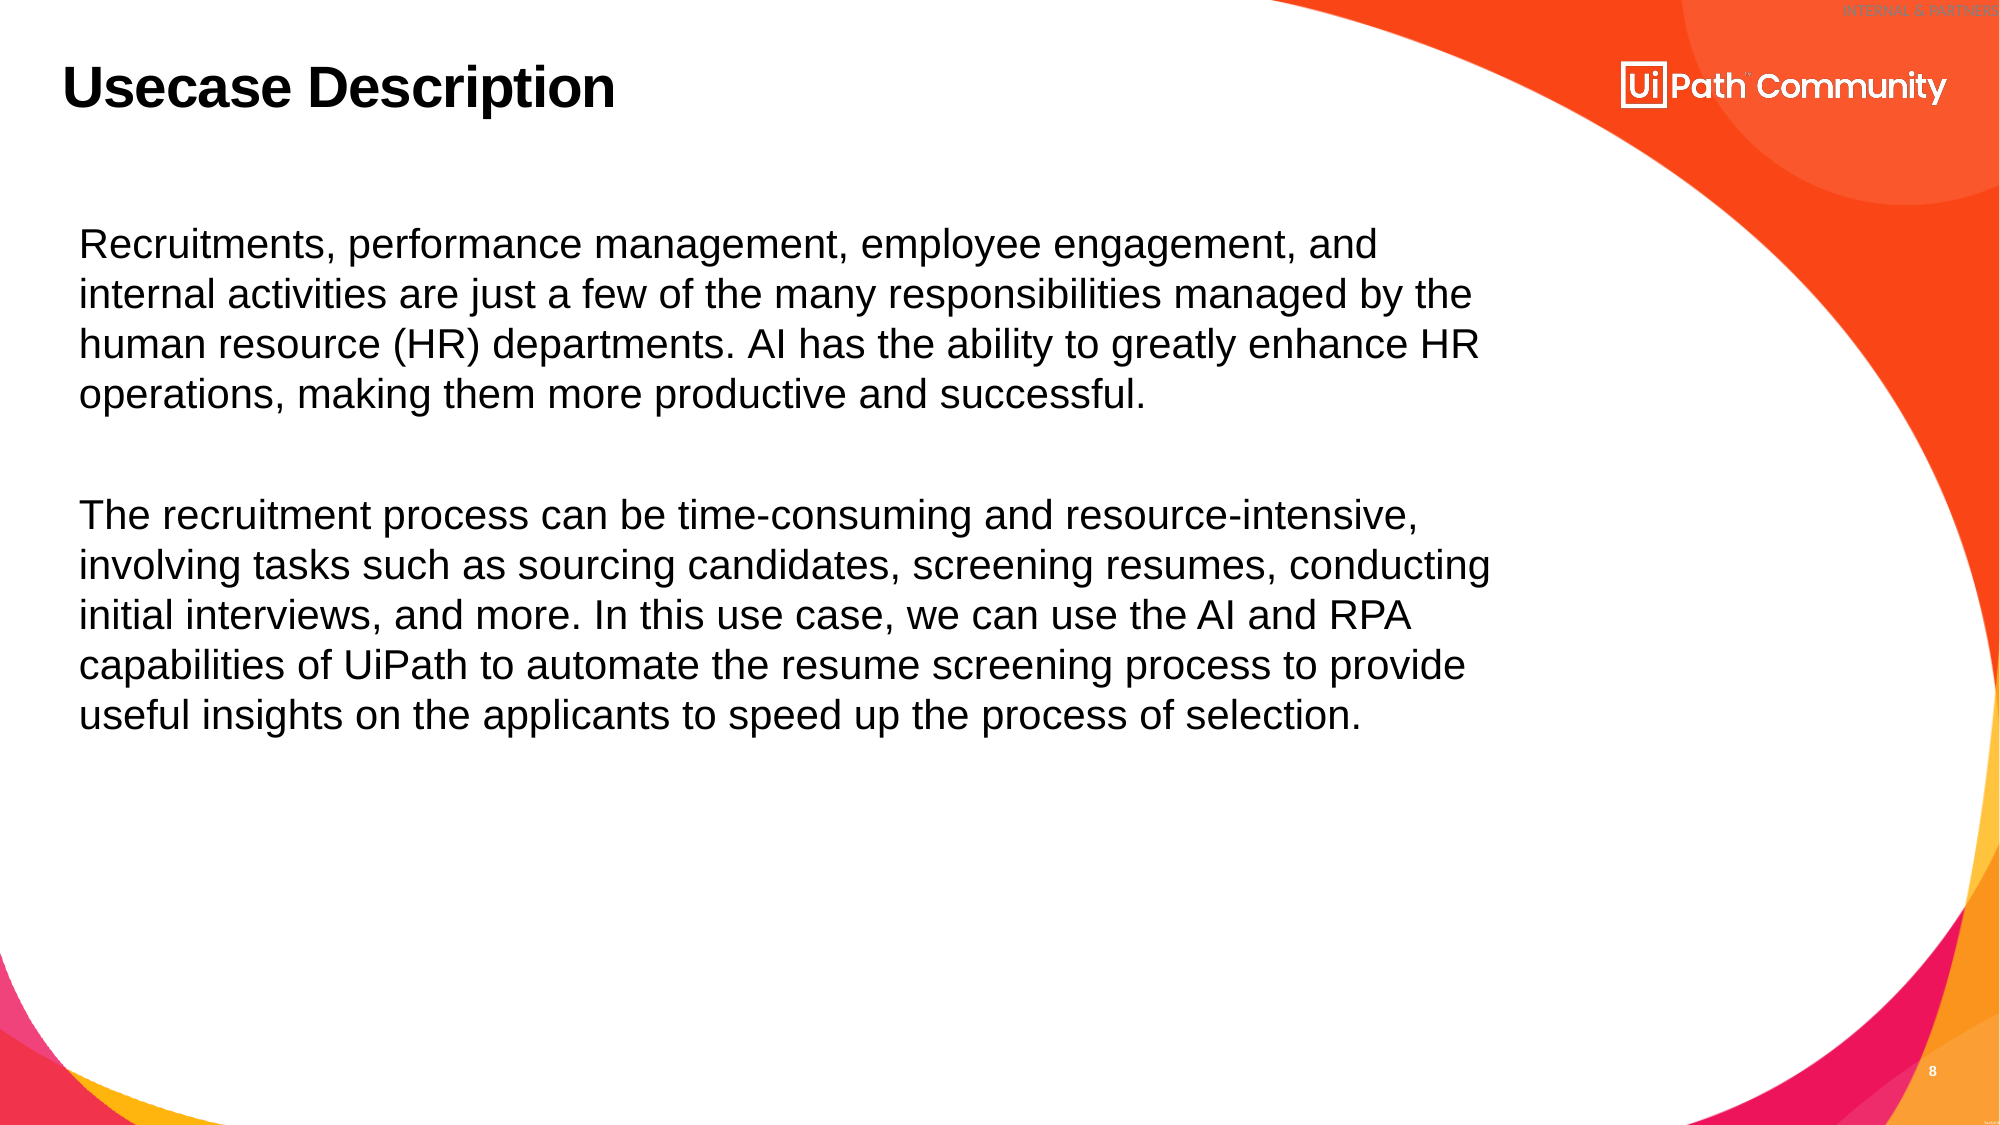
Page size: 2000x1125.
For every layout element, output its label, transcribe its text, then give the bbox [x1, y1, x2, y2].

list Recruitments, performance management, employee engagement, and internal activities are just a few of the many responsibilities managed by the human resource (HR) departments. AI has the ability to greatly enhance HR operations, making them more productive and successful. The recruitment process can be time-consuming and resource-intensive, involving tasks such as sourcing candidates, screening resumes, conducting initial interviews, and more. In this use case, we can use the AI and RPA capabilities of UiPath to automate the resume screening process to provide useful insights on the applicants to speed up the process of selection. [62, 216, 1563, 1020]
picture [0, 321, 236, 1125]
title Usecase Description [62, 59, 1301, 172]
picture [1254, 0, 2000, 1125]
